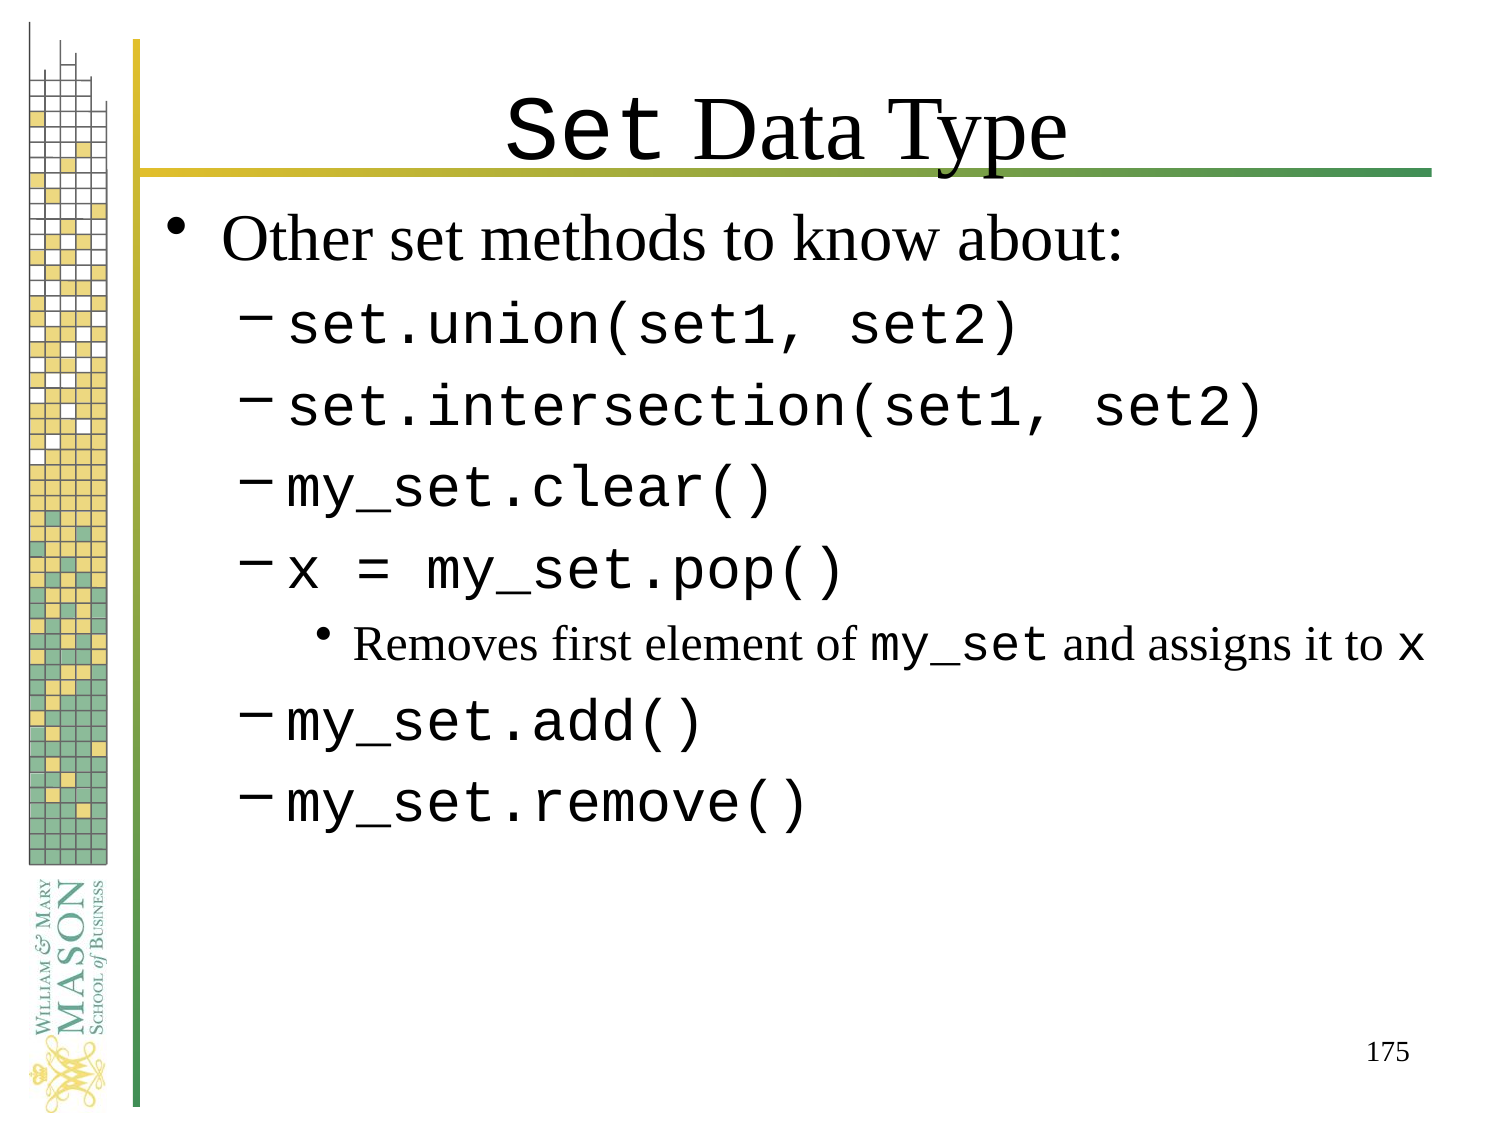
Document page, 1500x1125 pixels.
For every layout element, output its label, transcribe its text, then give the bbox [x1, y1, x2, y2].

slide_number 70 [29, 879, 107, 1113]
list Other set methods to know about: set.union(set1, set2) set.intersection(set1, set2) my_set.clear() x = my_set.pop() Removes first element of my_set and assigns it to x my_set.add() my_set.remove() [150, 185, 1491, 1005]
slide_number 175 [1048, 1024, 1426, 1103]
title Set Data Type [150, 45, 1425, 185]
